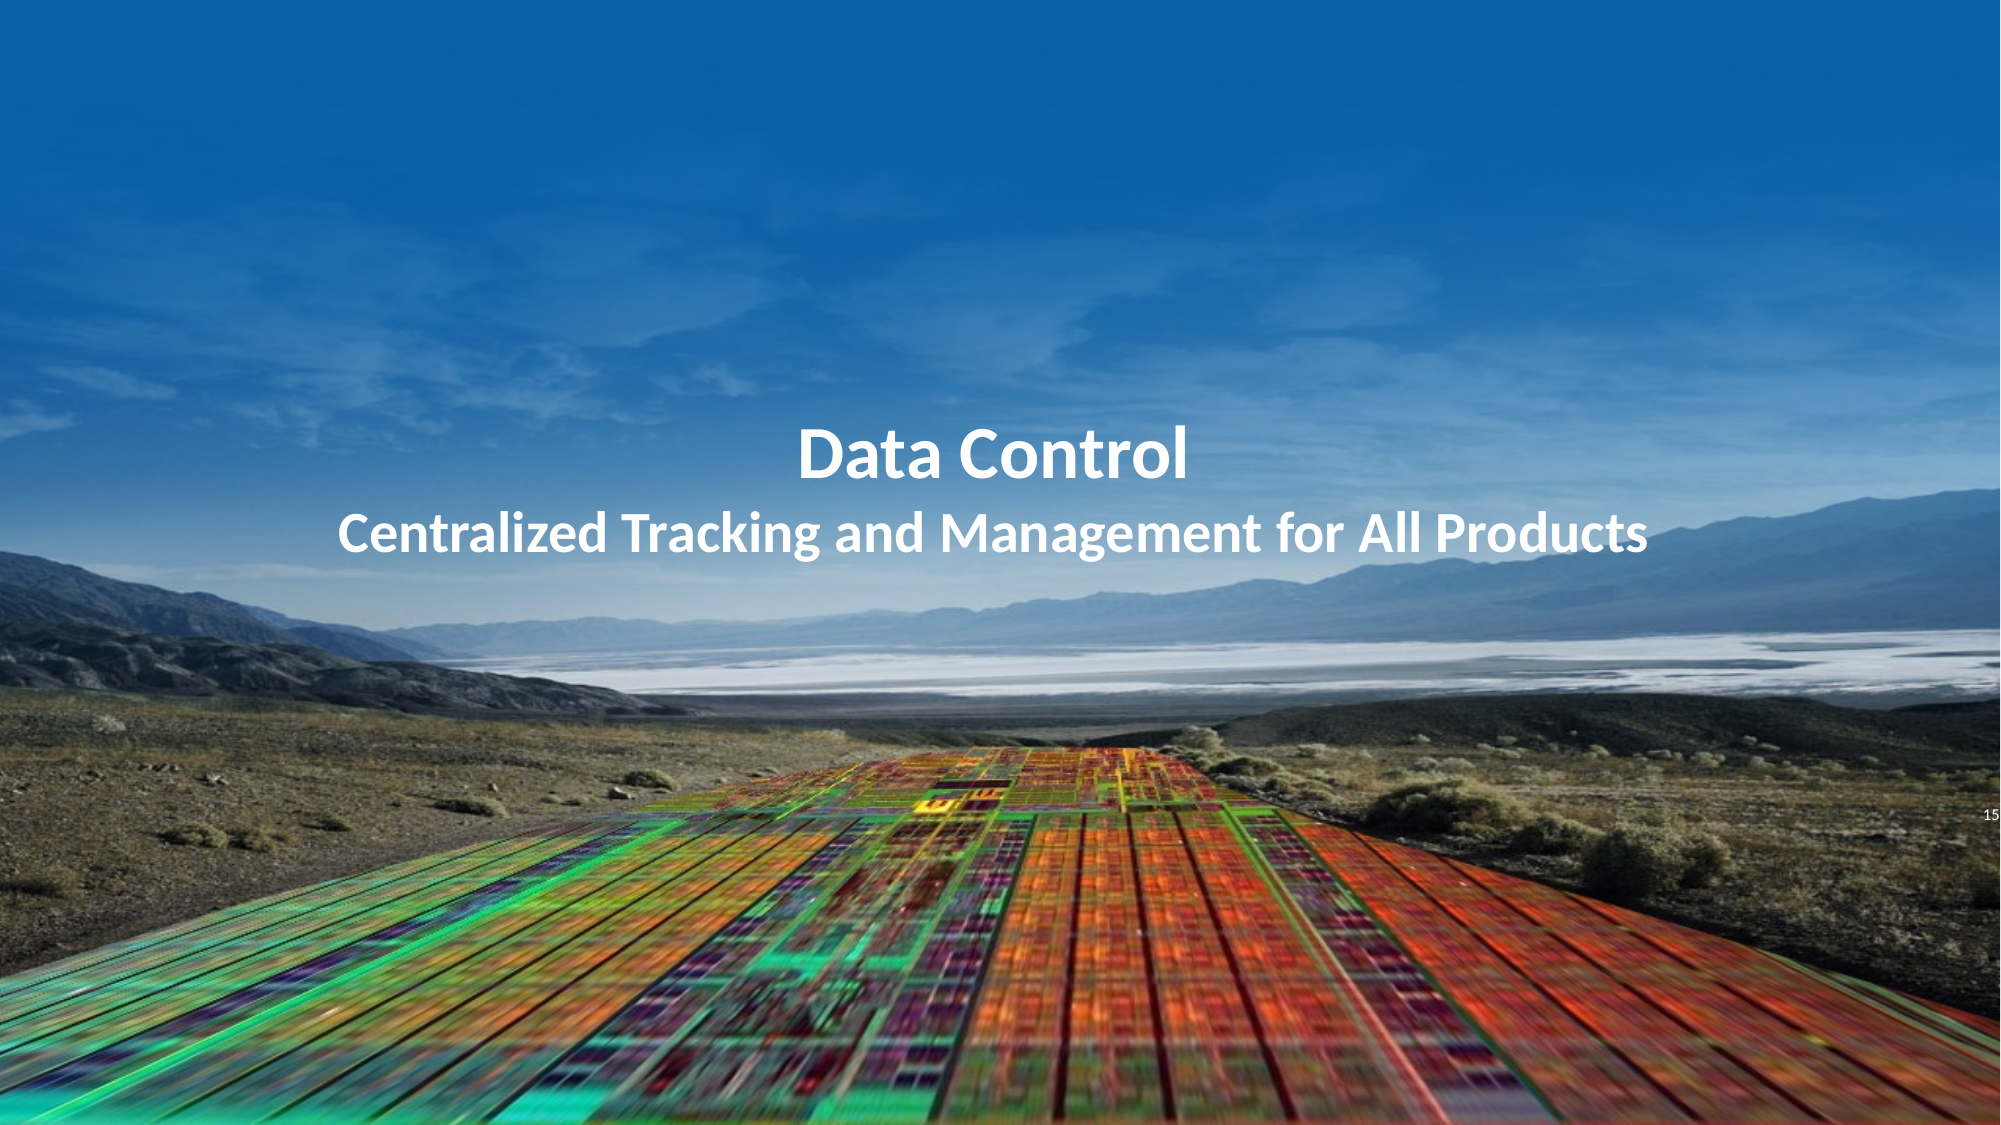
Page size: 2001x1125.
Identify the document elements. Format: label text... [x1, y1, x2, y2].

slide_number 15 [1650, 791, 2000, 837]
title Data Control Centralized Tracking and Management for All Products [35, 330, 1952, 572]
picture [0, 0, 2001, 1125]
